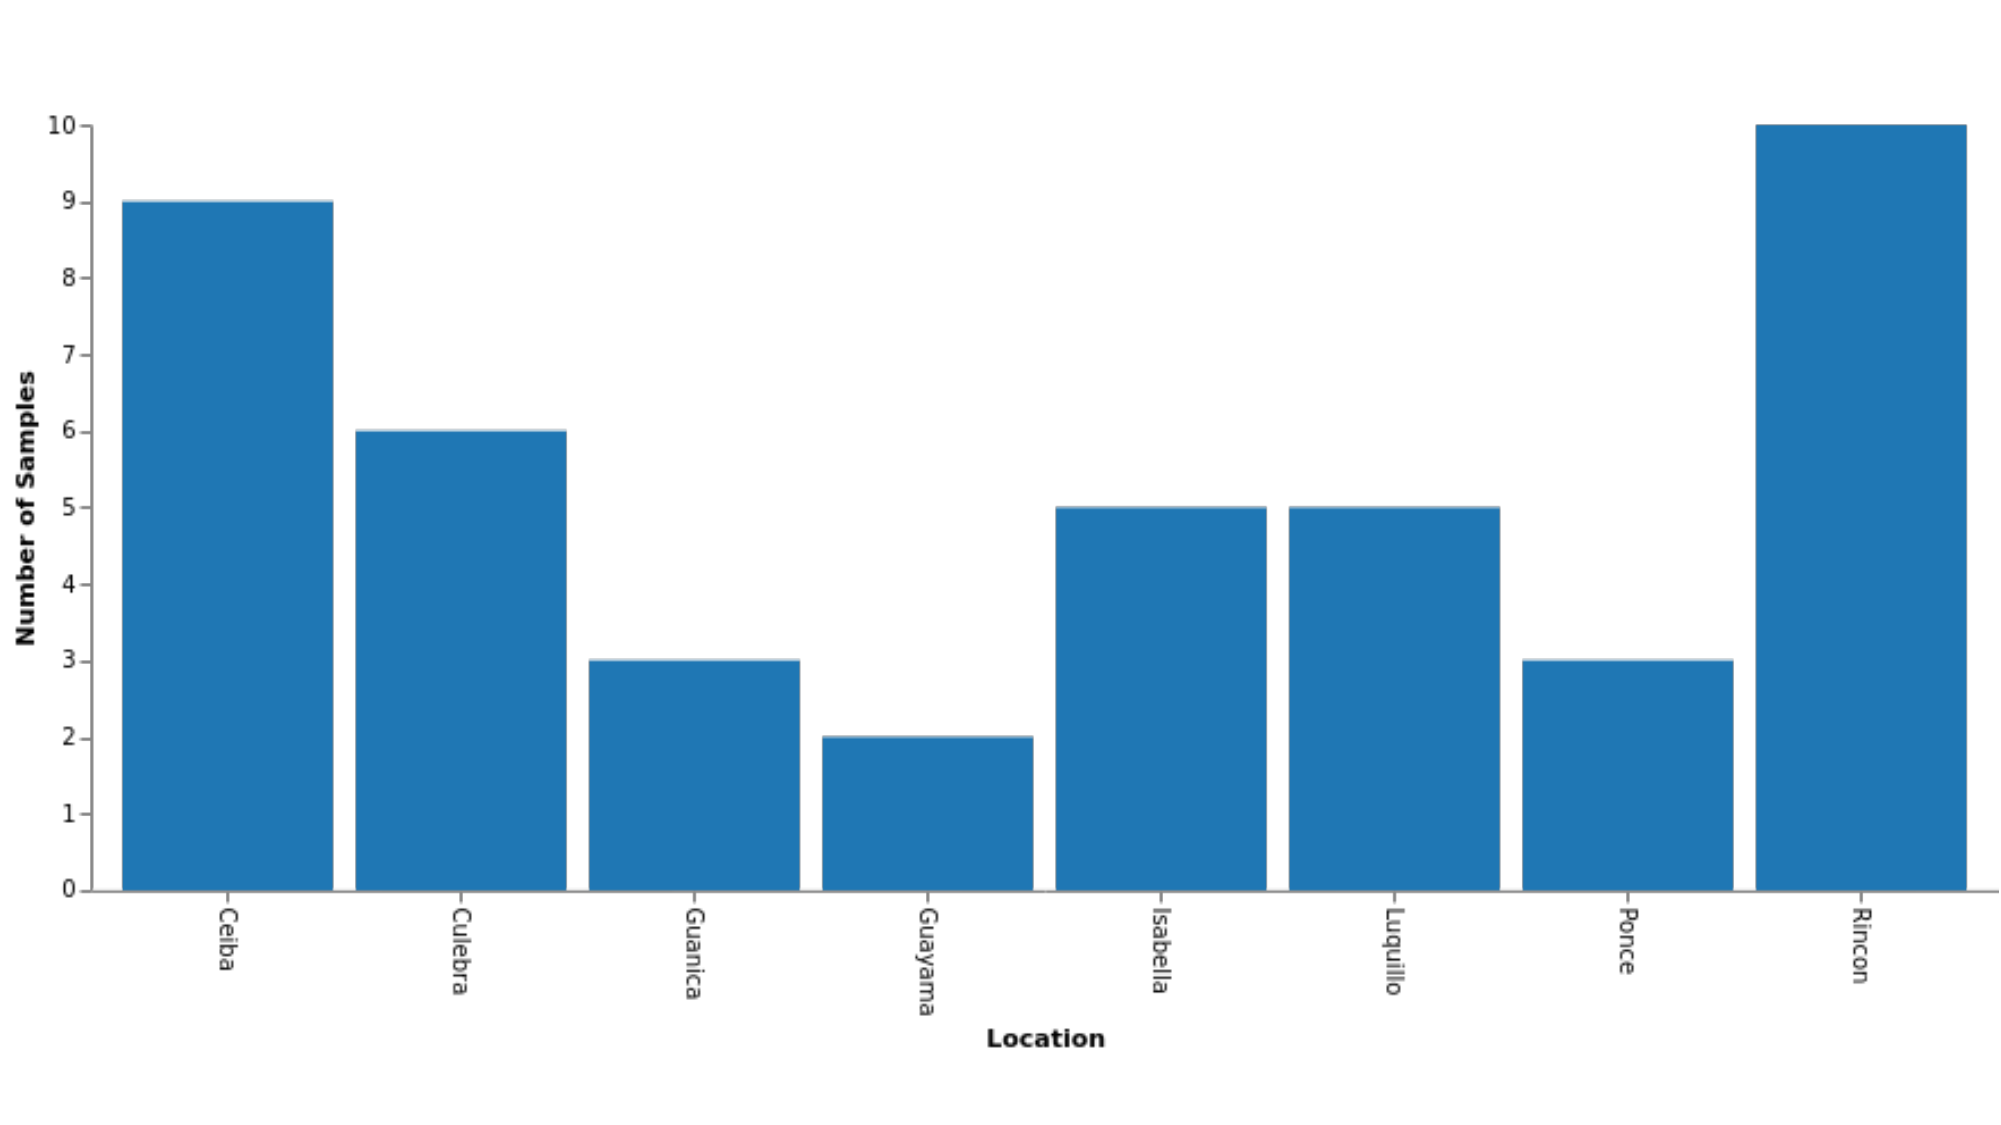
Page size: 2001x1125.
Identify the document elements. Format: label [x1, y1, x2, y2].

picture [12, 80, 1999, 1050]
